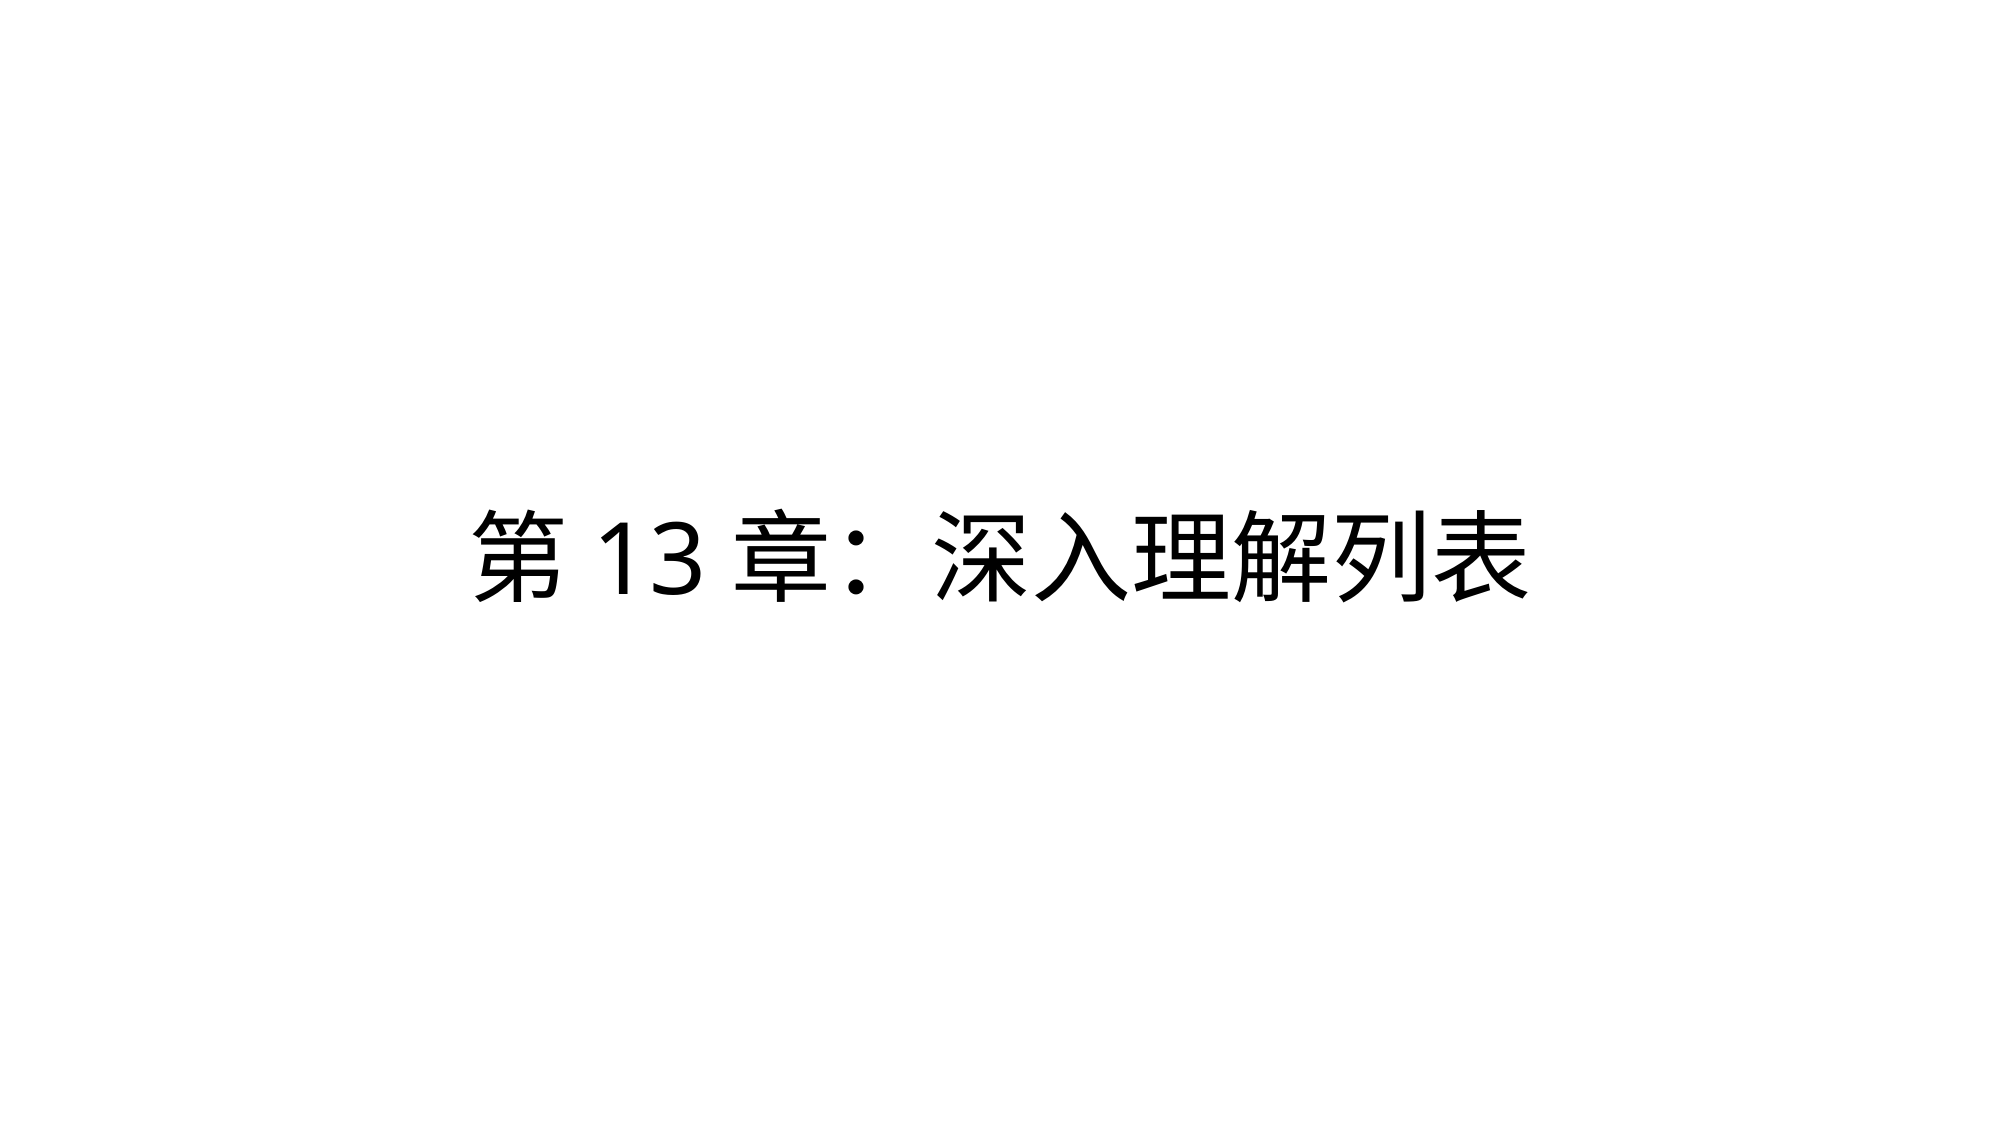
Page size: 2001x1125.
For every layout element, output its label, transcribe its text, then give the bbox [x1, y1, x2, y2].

title 第13章：深入理解列表 [137, 453, 1863, 672]
